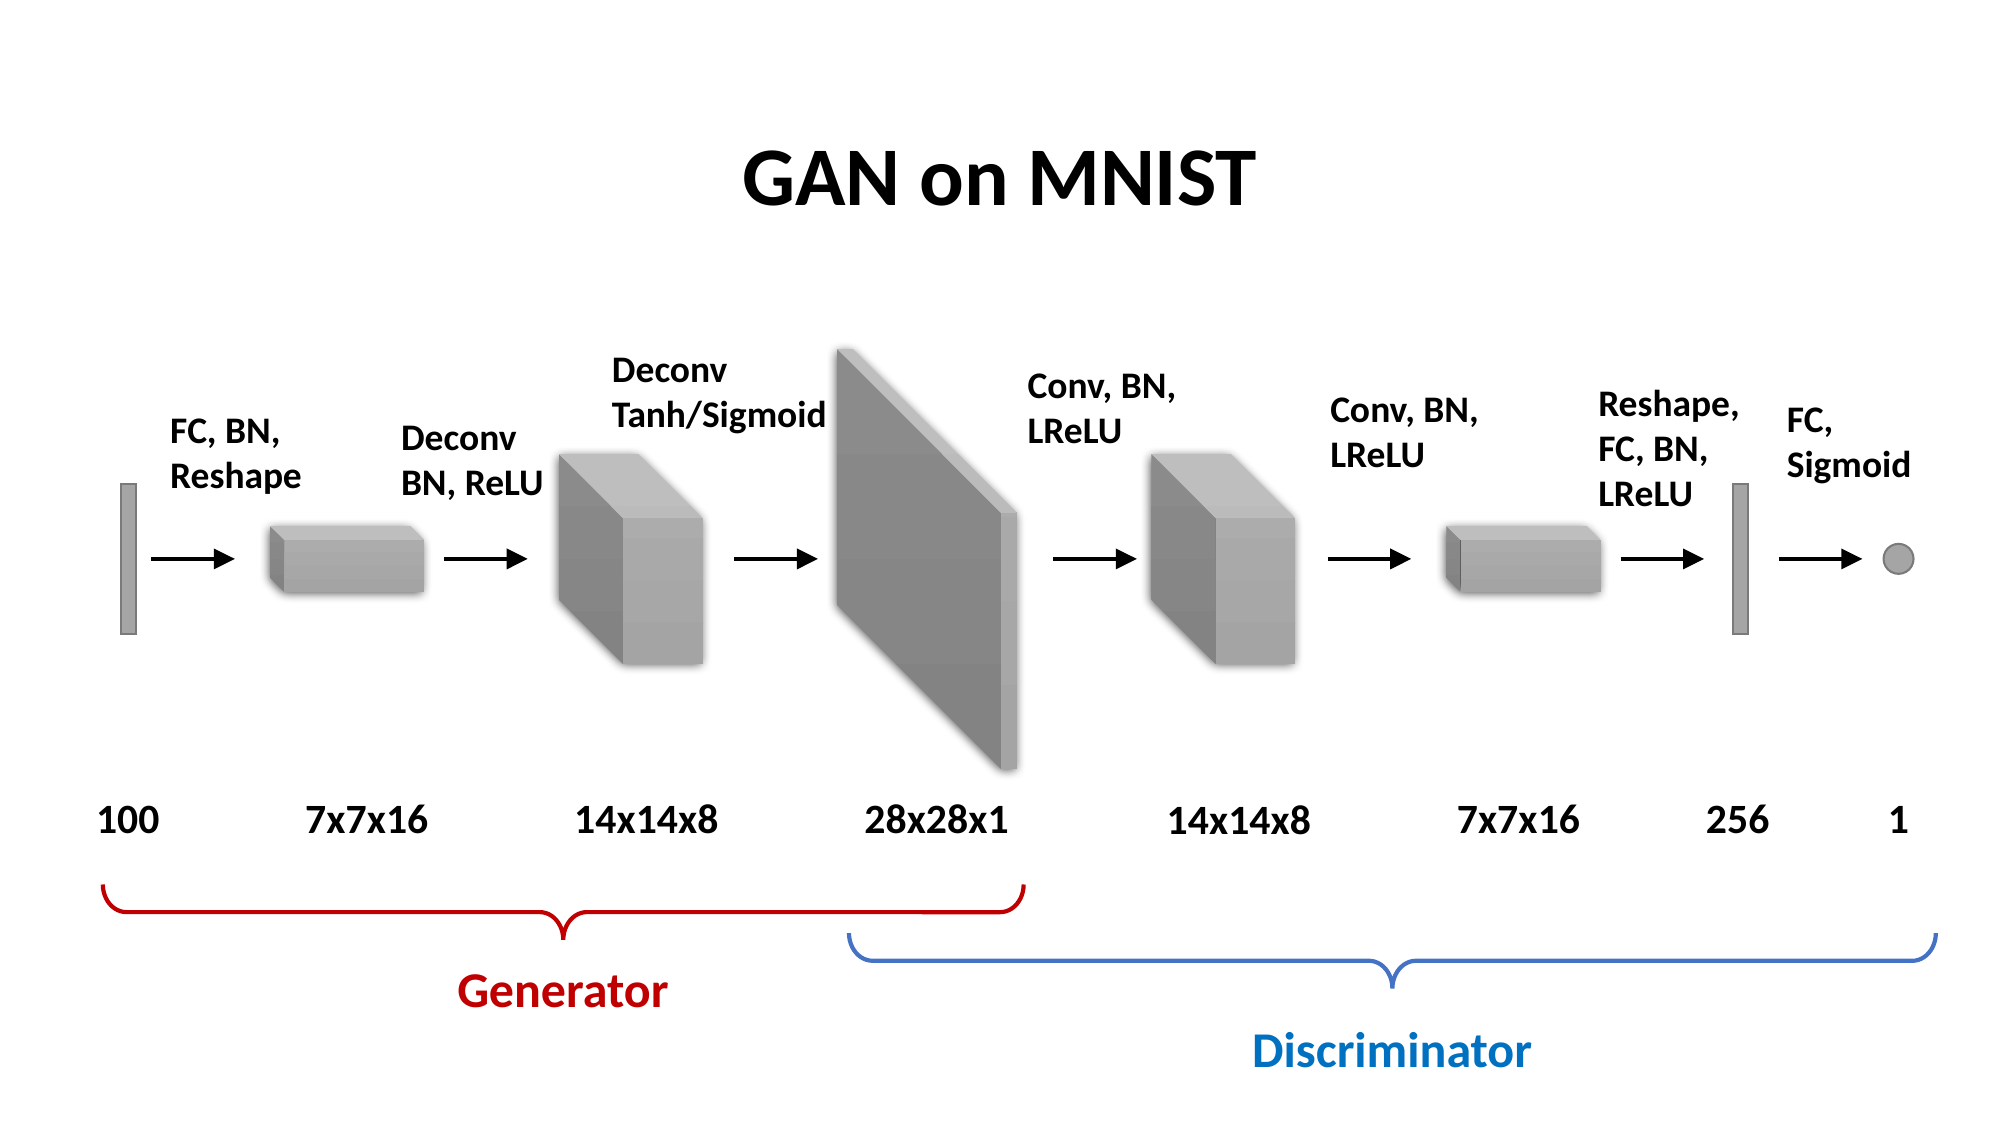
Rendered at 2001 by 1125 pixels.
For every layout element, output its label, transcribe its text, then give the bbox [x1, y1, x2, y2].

text_box 7x7x16 [290, 784, 444, 850]
text_box 14x14x8 [559, 784, 734, 850]
text_box [120, 483, 137, 635]
text_box [1151, 453, 1296, 664]
text_box FC, BN, Reshape [155, 398, 318, 504]
text_box [1446, 526, 1601, 592]
text_box Conv, BN, LReLU [1013, 354, 1201, 459]
text_box [1732, 522, 1749, 635]
text_box 28x28x1 [849, 784, 1025, 850]
text_box [558, 453, 703, 664]
text_box 1 [1873, 784, 1925, 850]
text_box GAN on MNIST [727, 115, 1273, 230]
text_box Discriminator [1237, 1009, 1548, 1085]
text_box [848, 933, 1937, 989]
text_box Deconv BN, ReLU [386, 405, 560, 510]
text_box FC, Sigmoid [1772, 387, 1927, 493]
text_box Conv, BN, LReLU [1315, 377, 1503, 483]
text_box [102, 884, 1025, 940]
text_box [270, 526, 425, 592]
text_box 100 [81, 784, 175, 850]
text_box [1882, 542, 1915, 575]
text_box Deconv Tanh/Sigmoid [597, 337, 842, 442]
text_box 256 [1690, 784, 1785, 850]
text_box 14x14x8 [1151, 785, 1327, 851]
text_box Generator [442, 950, 684, 1026]
text_box Reshape, FC, BN, LReLU [1583, 371, 1764, 522]
text_box 7x7x16 [1442, 784, 1596, 850]
text_box [836, 348, 1017, 769]
